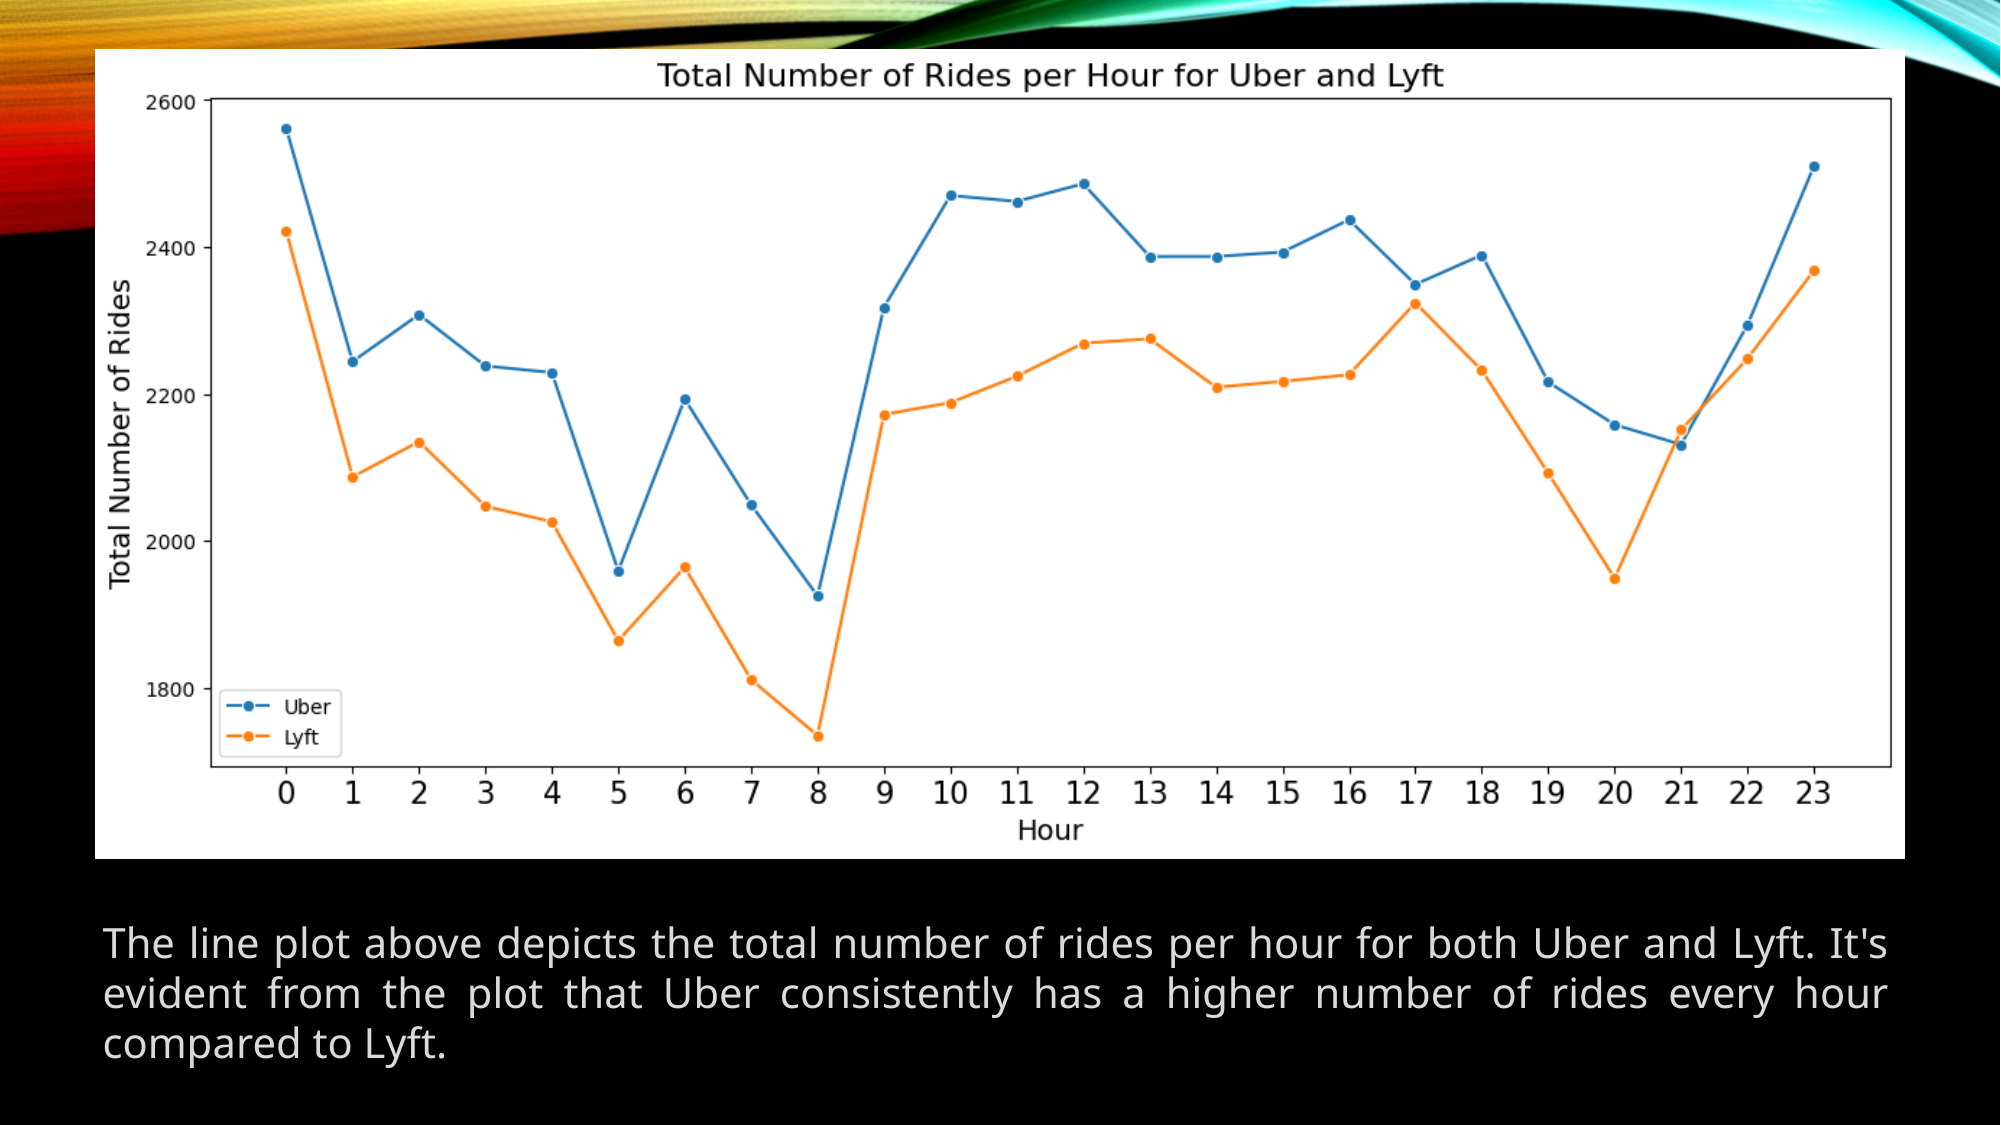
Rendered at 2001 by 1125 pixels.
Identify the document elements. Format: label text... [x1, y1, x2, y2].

picture [0, 0, 2000, 859]
text_box The line plot above depicts the total number of rides per hour for both Uber and Lyft. It's evident from the plot that Uber consistently has a higher number of rides every hour compared to Lyft. [0, 909, 1905, 1075]
